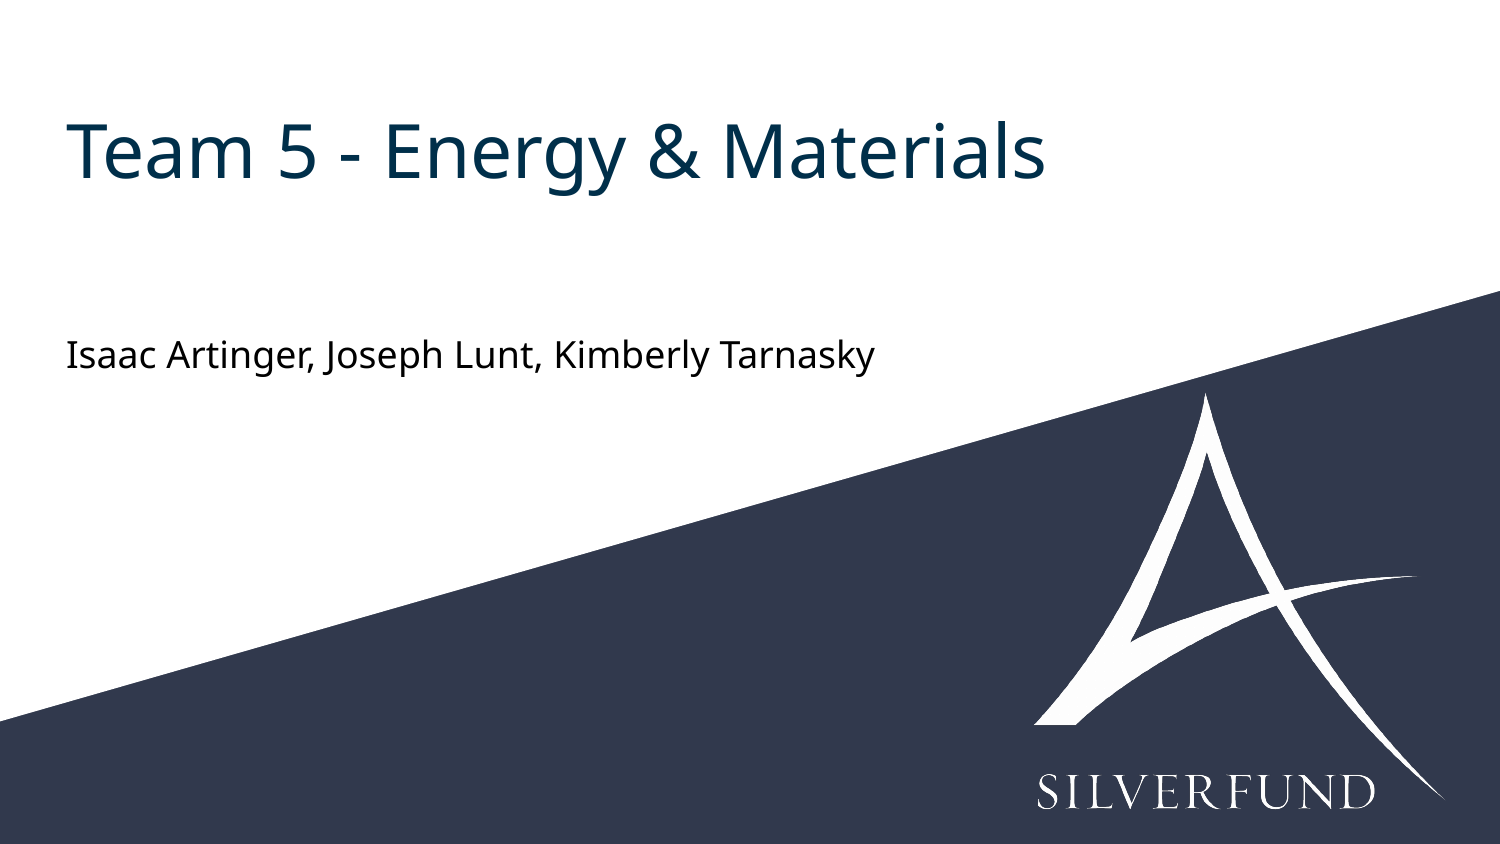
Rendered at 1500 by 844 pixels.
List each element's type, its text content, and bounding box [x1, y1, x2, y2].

picture [1033, 392, 1446, 811]
title Team 5 - Energy & Materials [51, 88, 1449, 299]
text_box Isaac Artinger, Joseph Lunt, Kimberly Tarnasky [51, 315, 1031, 391]
